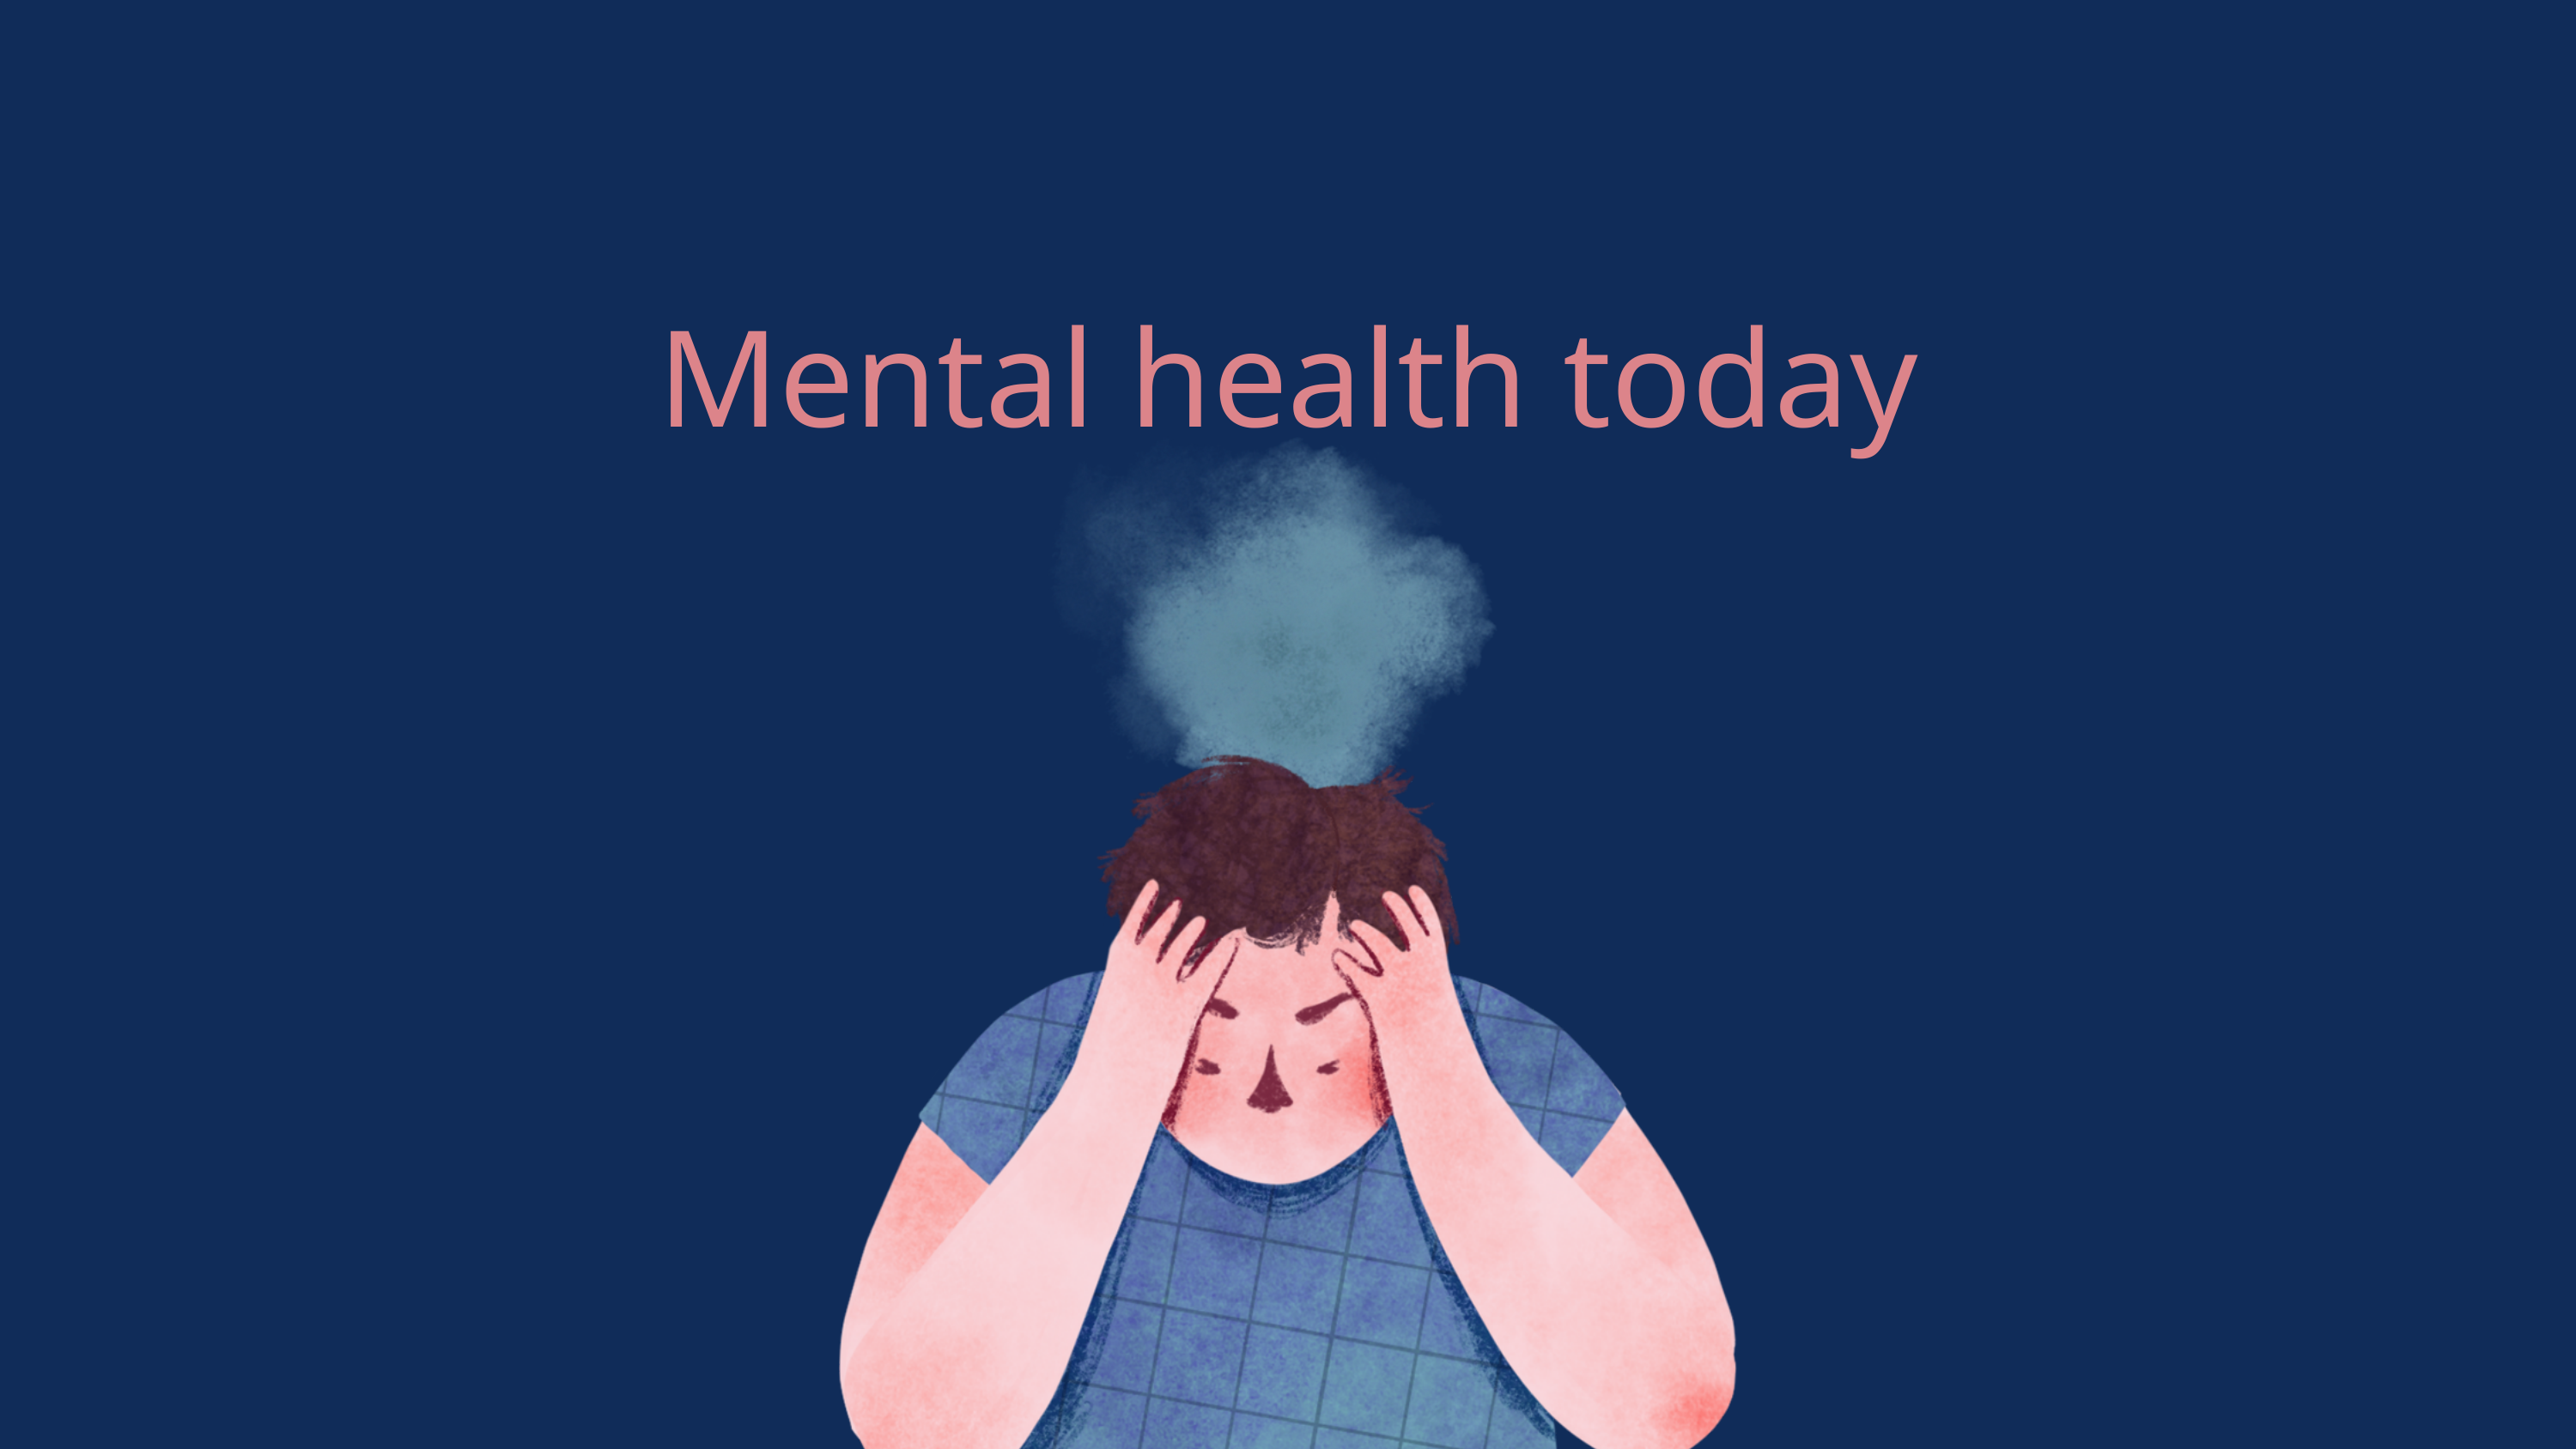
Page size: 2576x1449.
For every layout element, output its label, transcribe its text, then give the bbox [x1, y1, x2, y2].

text_box Mental health today [646, 300, 1930, 454]
text_box [838, 454, 1738, 1449]
